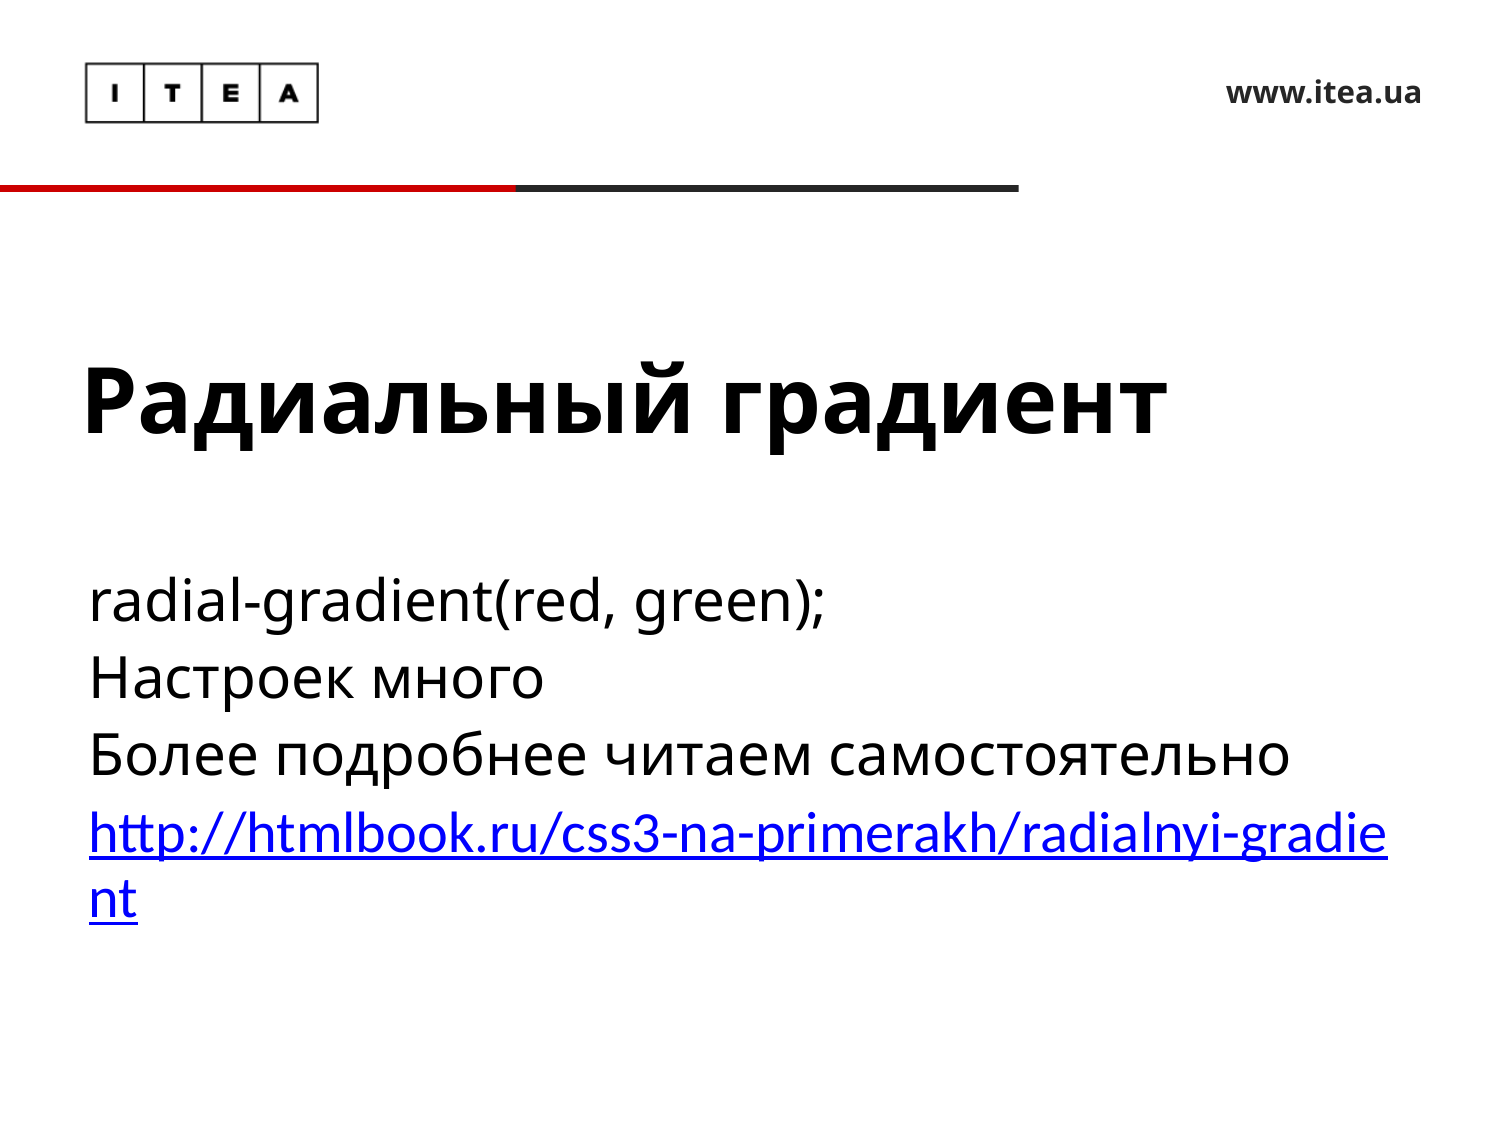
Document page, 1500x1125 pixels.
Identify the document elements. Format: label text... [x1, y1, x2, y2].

title Радиальный градиент [65, 323, 1425, 421]
text_box [516, 185, 1019, 192]
list radial-gradient(red, green); Настроек много Более подробнее читаем самостоятельно http://htmlbook.ru/css3-na-primerakh/radialnyi-gradient [74, 549, 1416, 1036]
text_box www.itea.ua [1172, 66, 1477, 115]
picture [57, 49, 344, 133]
text_box [0, 185, 516, 192]
